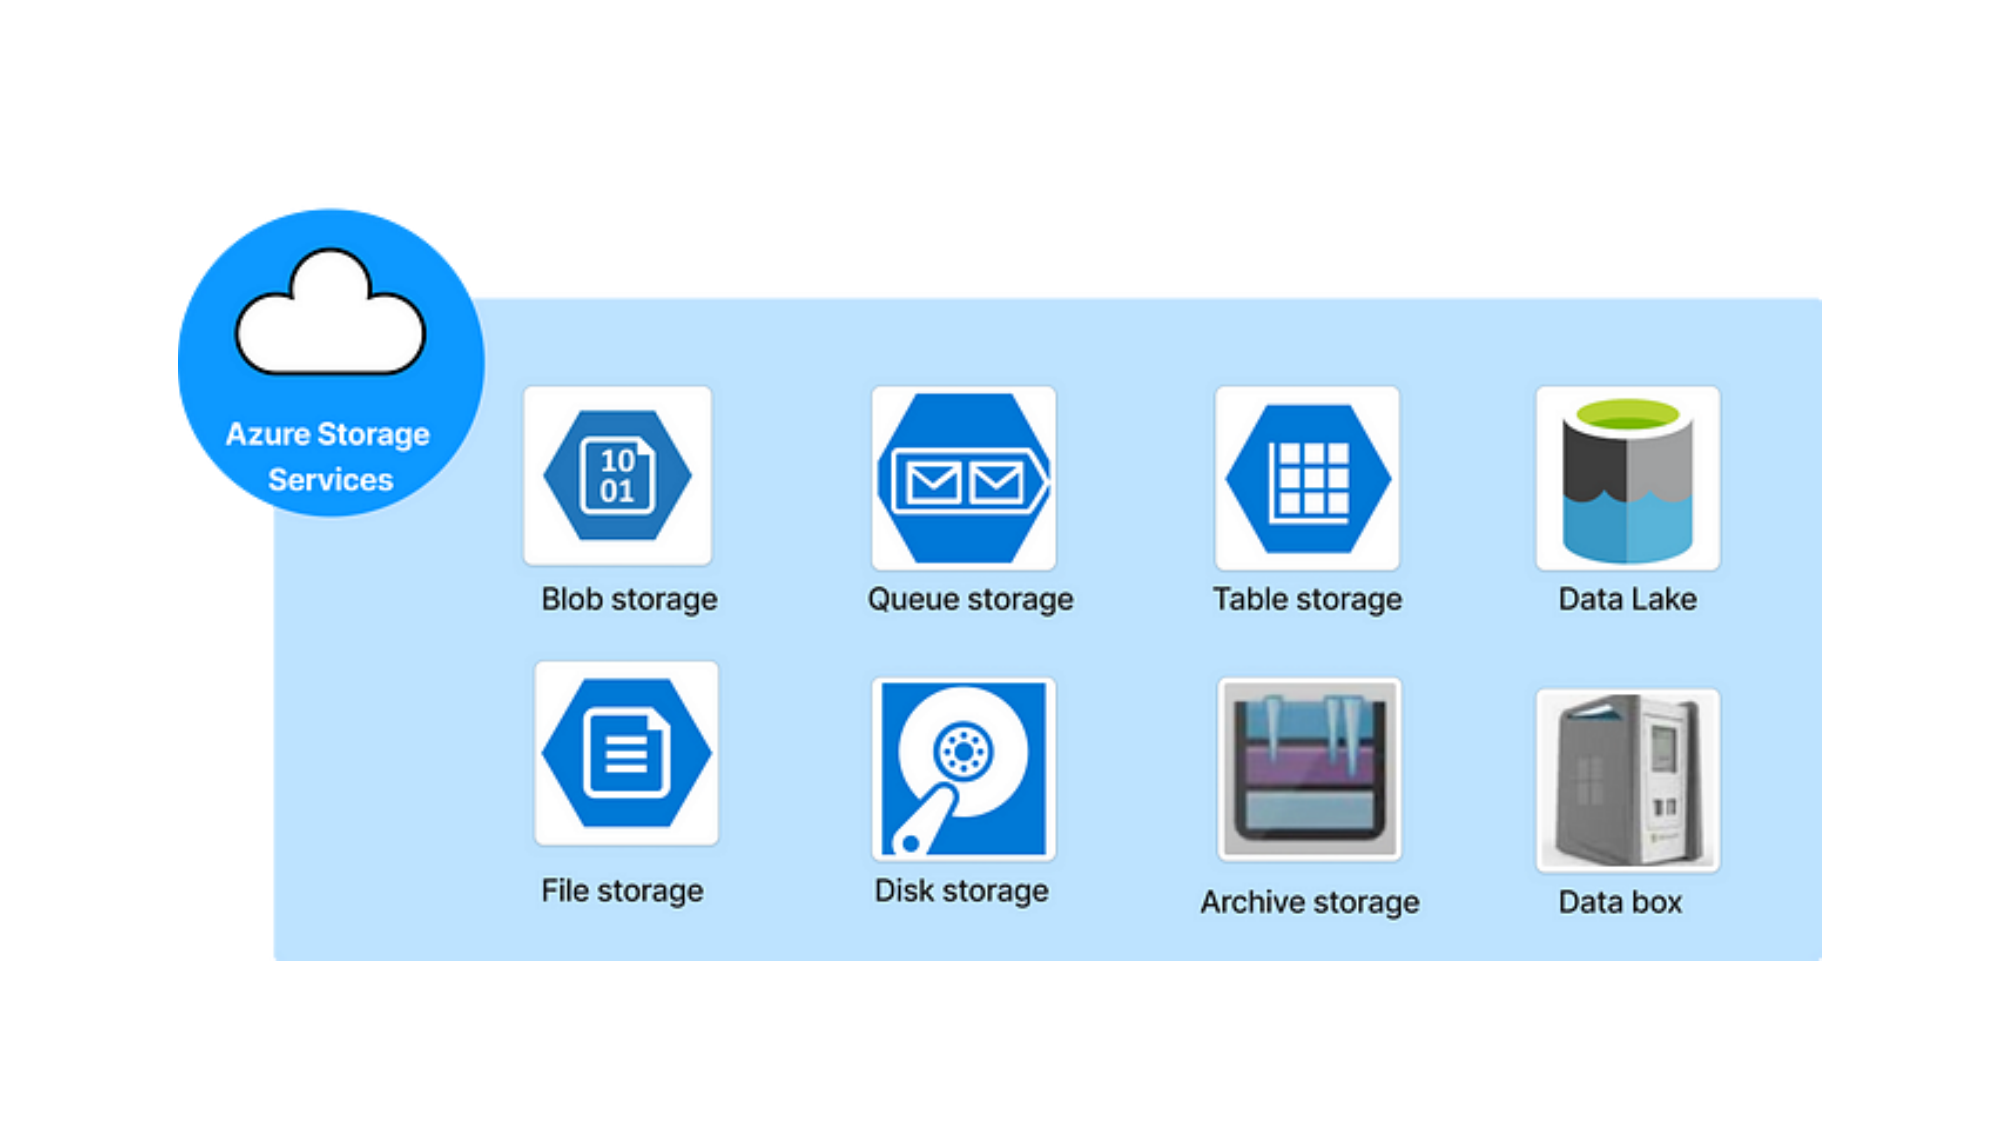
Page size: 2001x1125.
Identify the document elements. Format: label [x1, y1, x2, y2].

picture [178, 163, 1822, 961]
